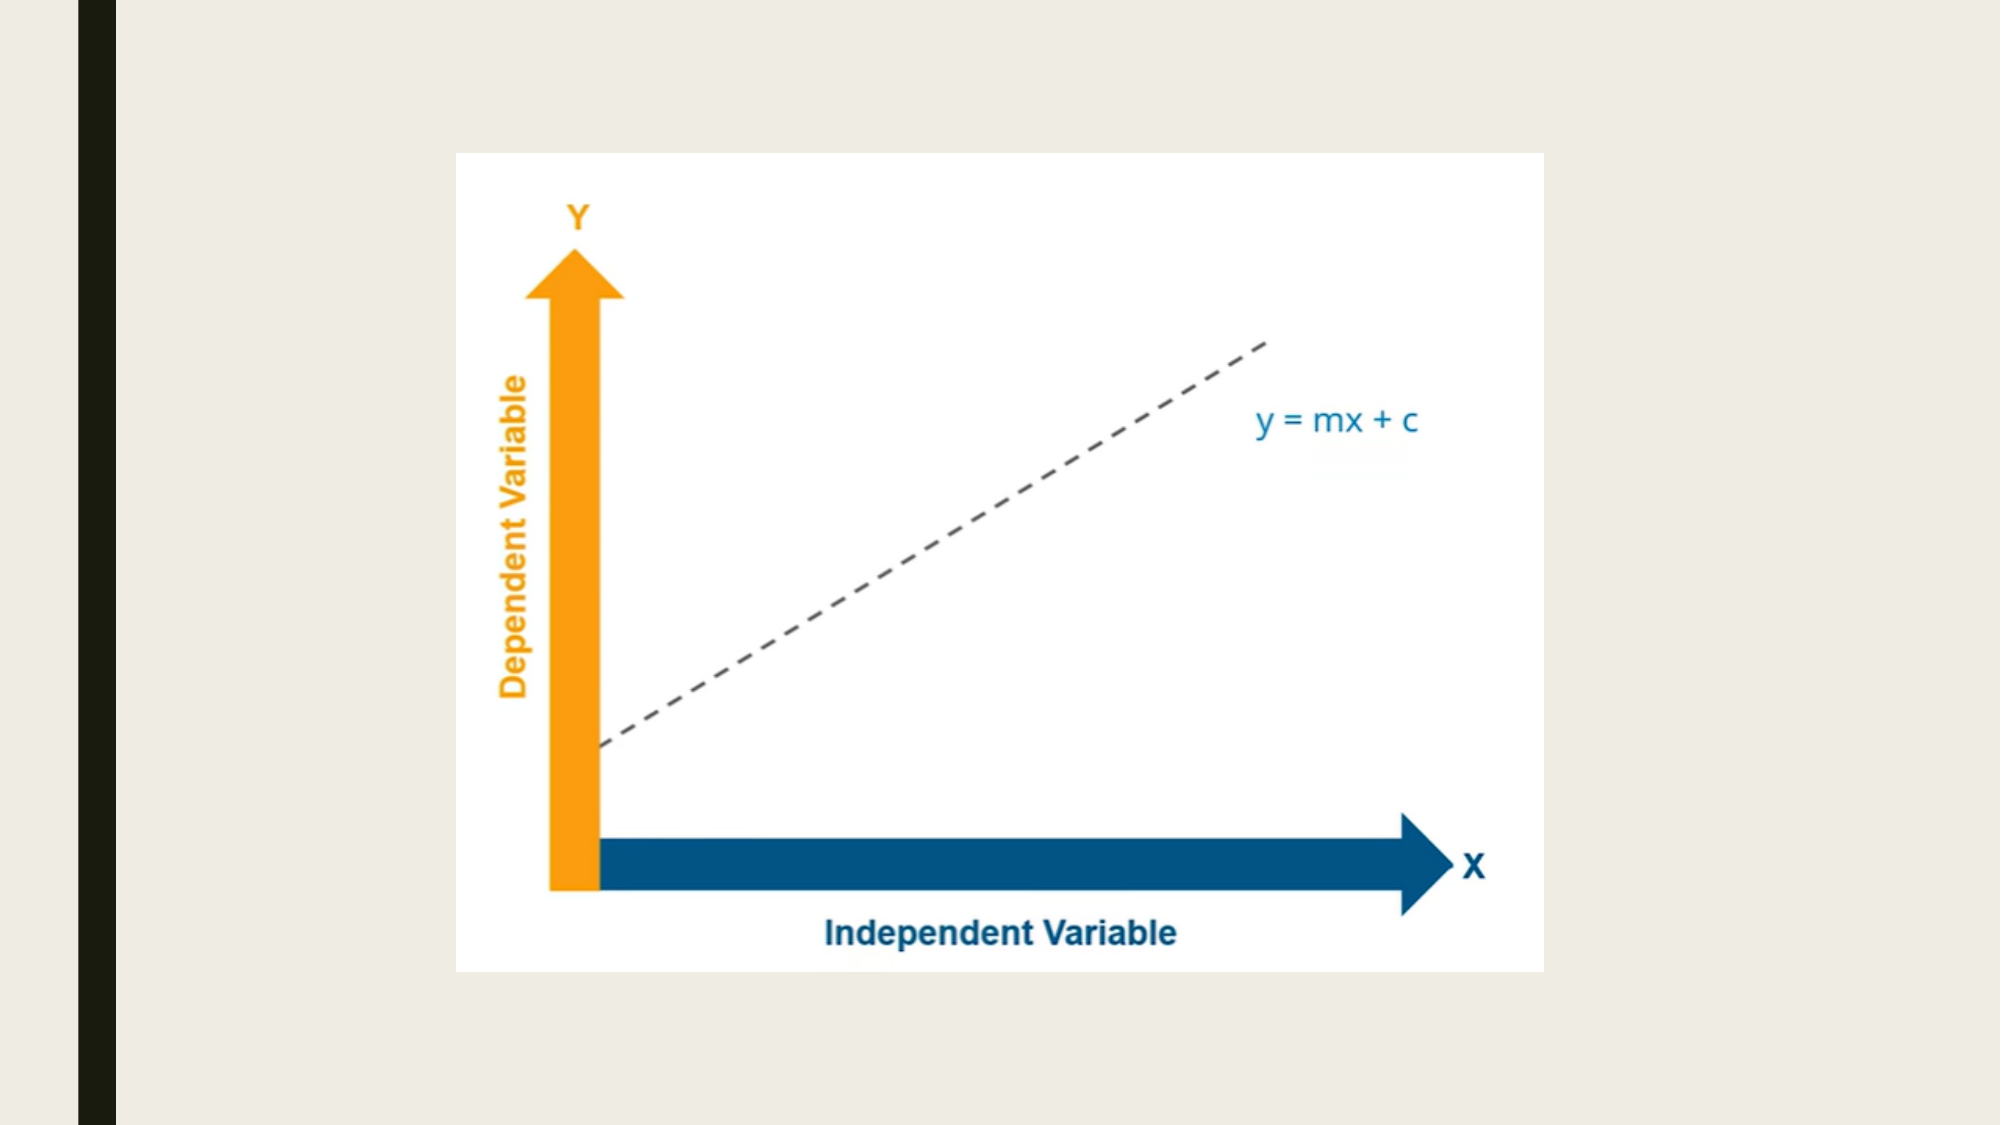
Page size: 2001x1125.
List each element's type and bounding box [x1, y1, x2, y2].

picture [456, 153, 1544, 972]
